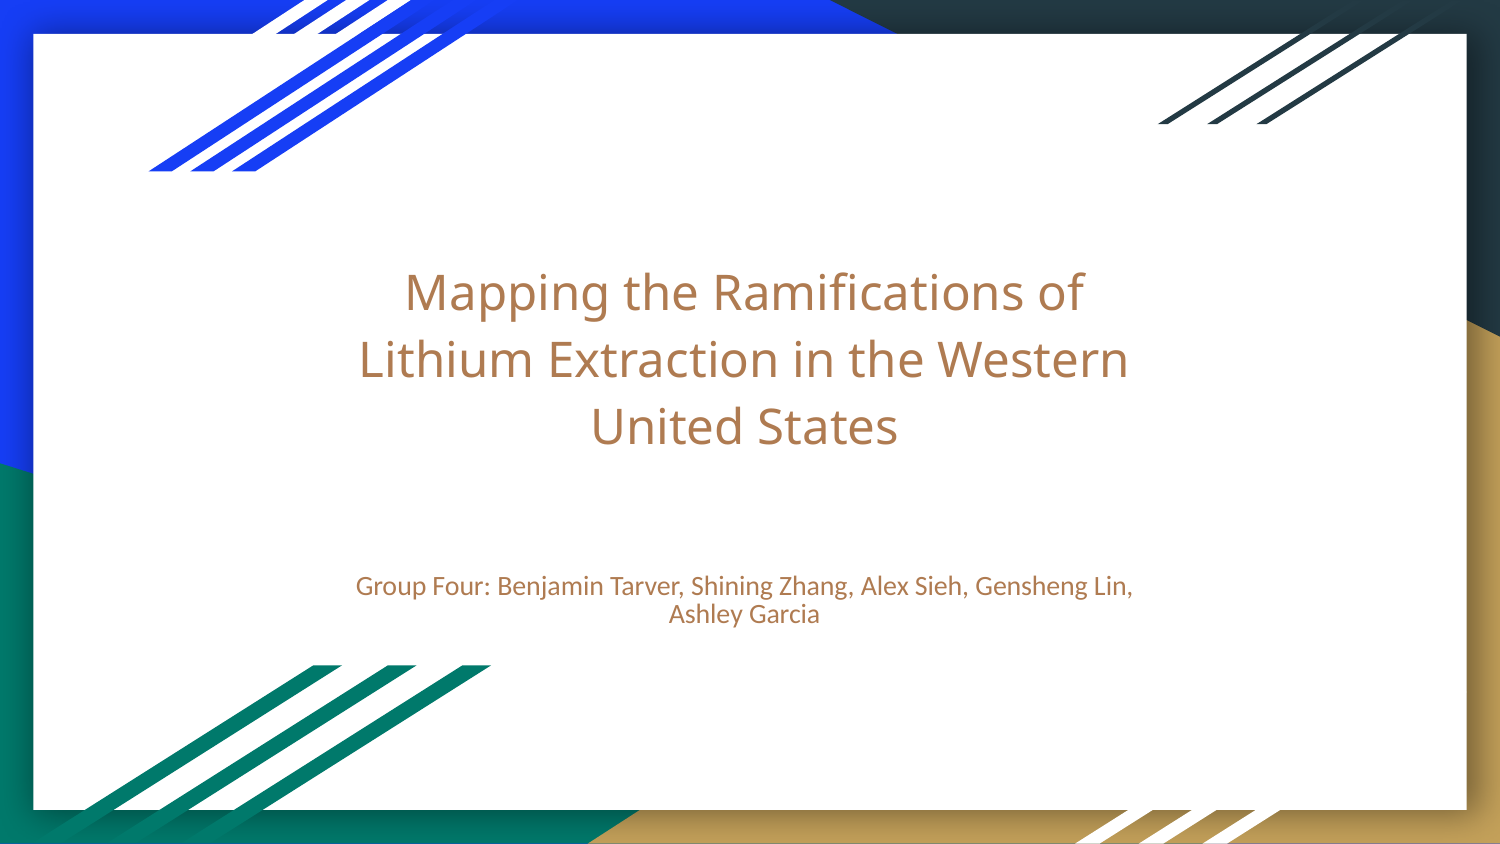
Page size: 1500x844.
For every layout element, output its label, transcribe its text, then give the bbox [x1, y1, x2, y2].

subtitle Group Four: Benjamin Tarver, Shining Zhang, Alex Sieh, Gensheng Lin, Ashley Garcia [304, 559, 1185, 646]
title Mapping the Ramifications of Lithium Extraction in the Western United States [304, 239, 1185, 478]
